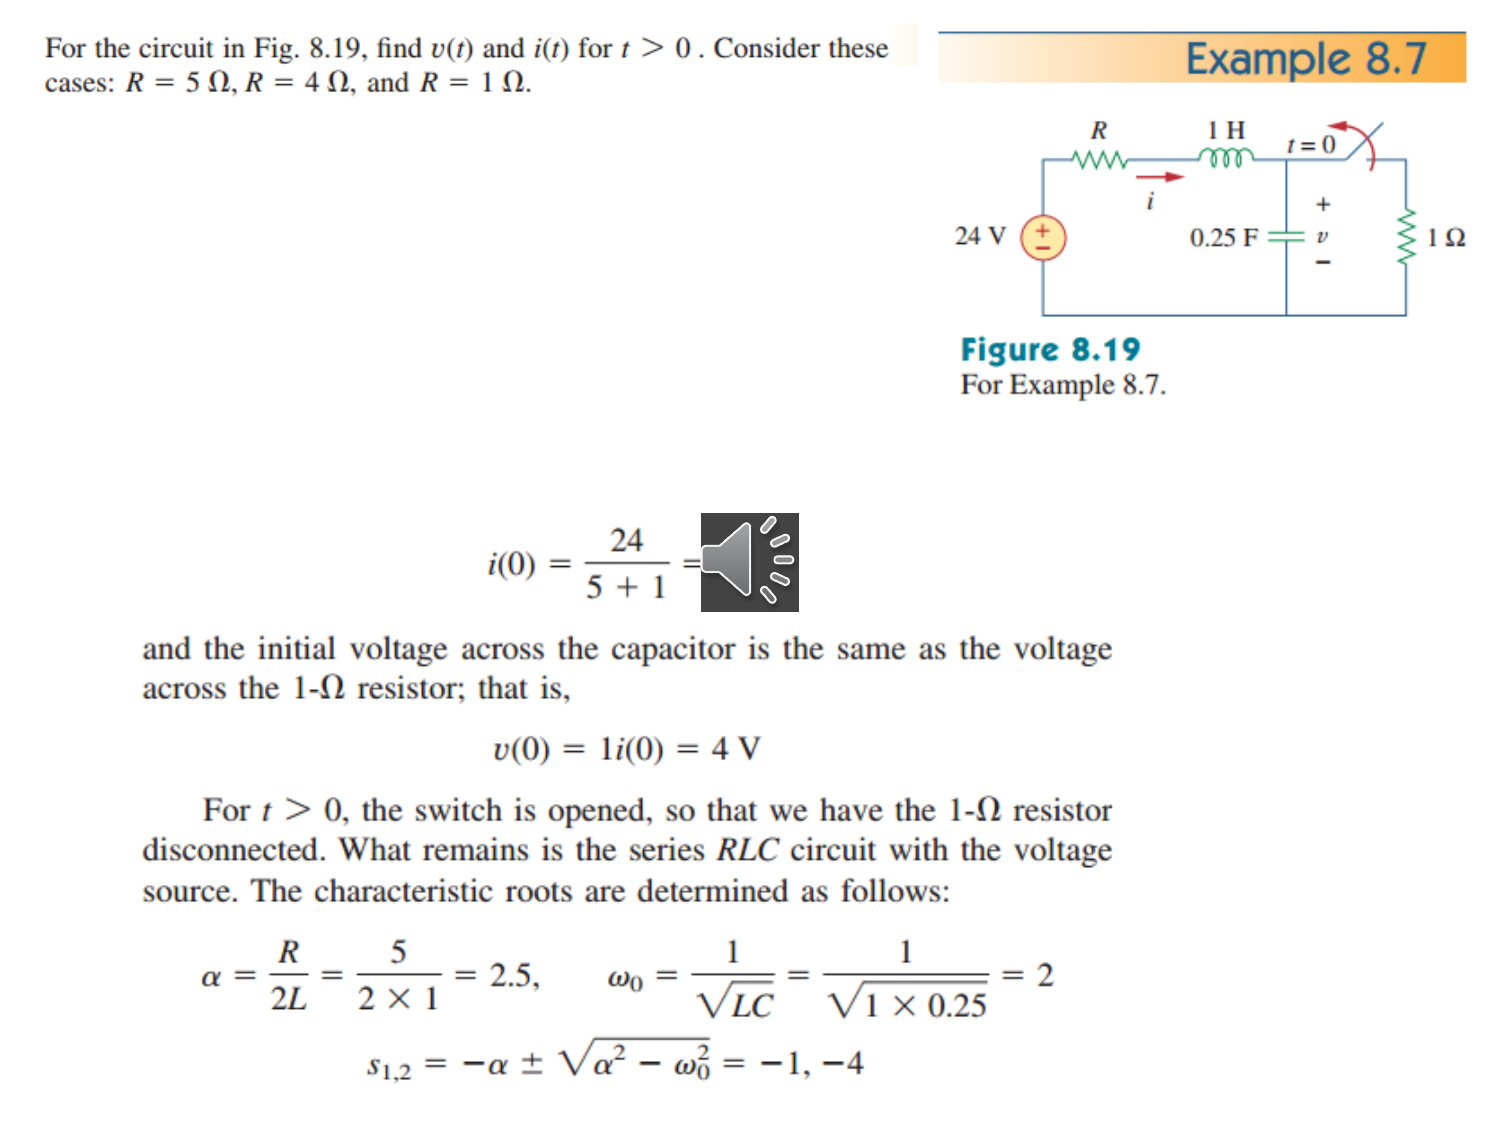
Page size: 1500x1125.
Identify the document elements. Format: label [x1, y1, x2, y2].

picture [24, 24, 918, 108]
picture [24, 499, 1113, 1101]
picture [938, 2, 1500, 437]
